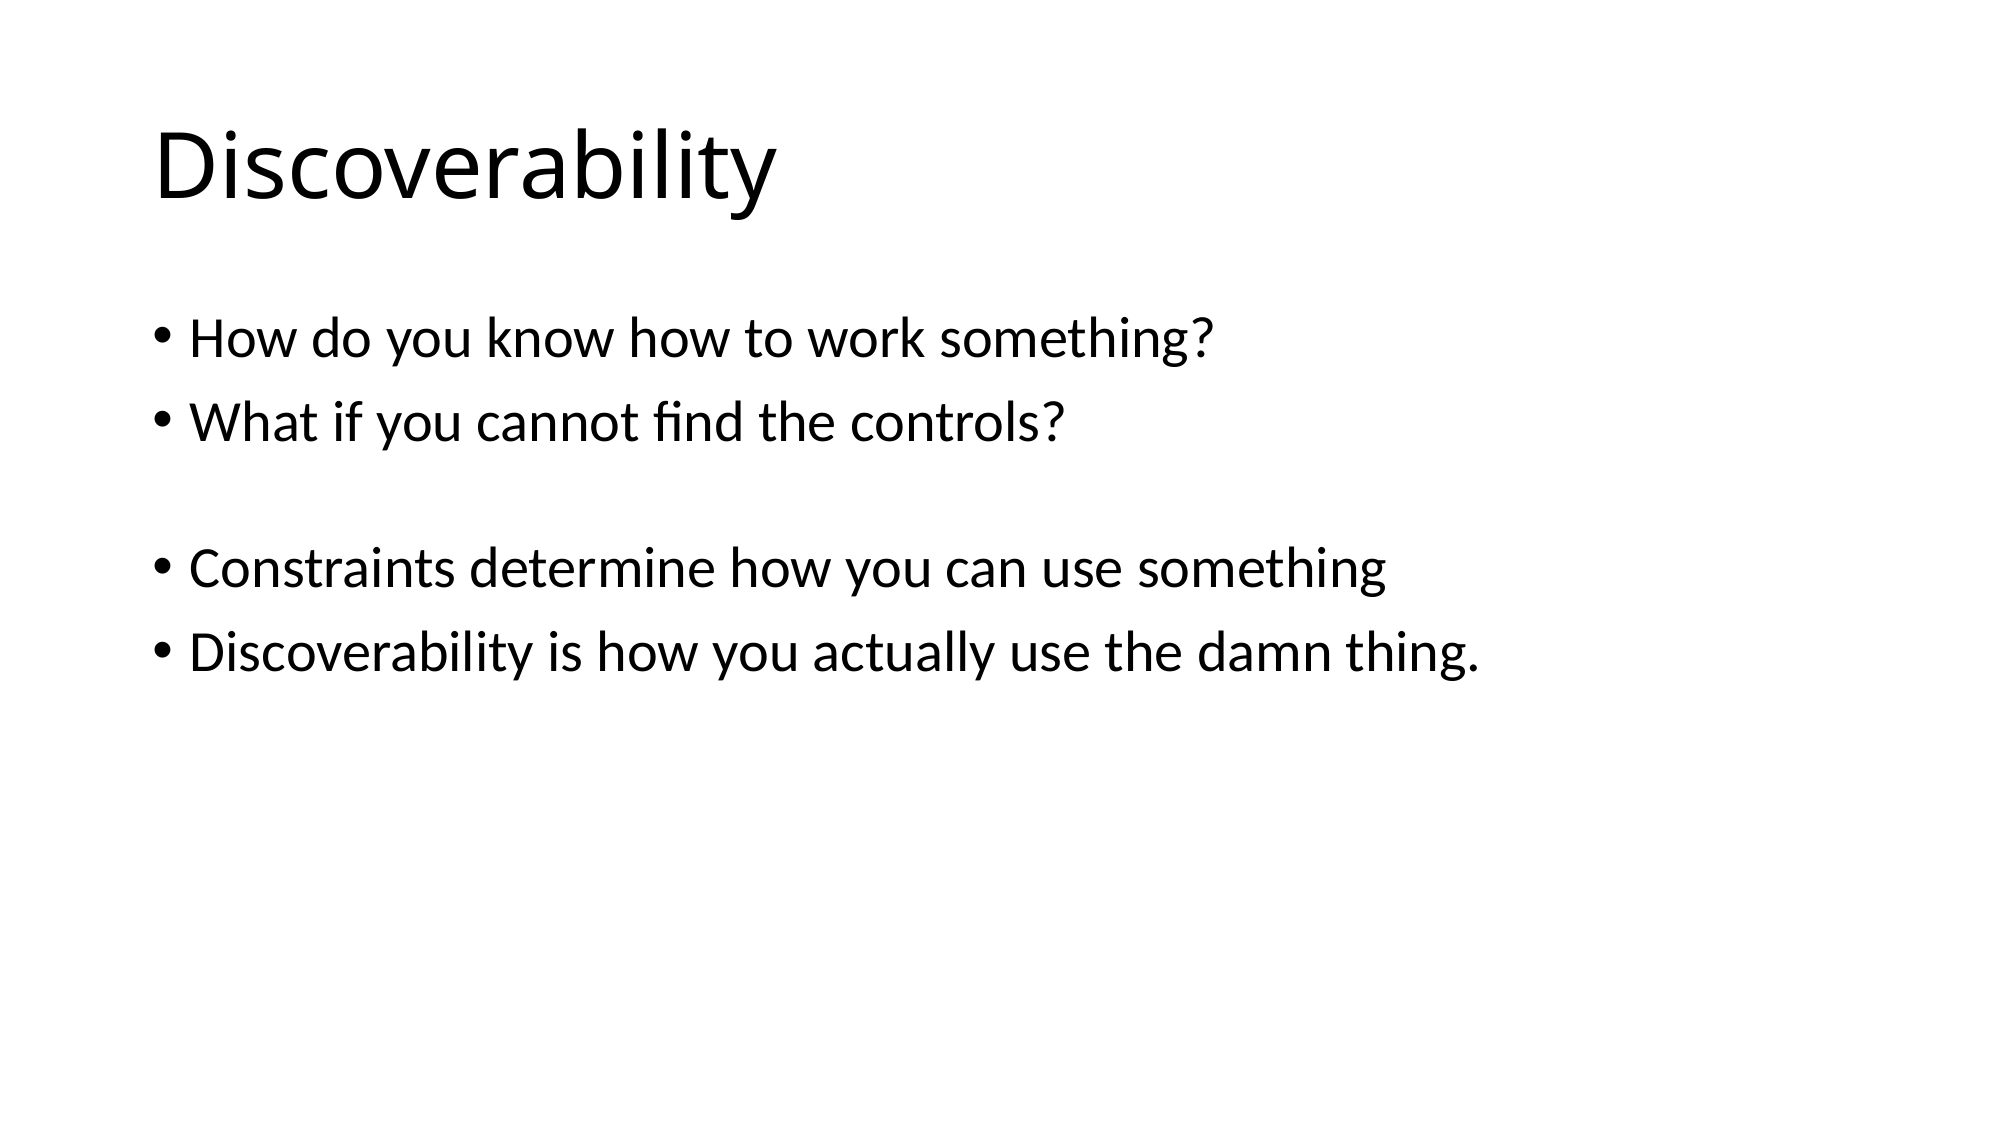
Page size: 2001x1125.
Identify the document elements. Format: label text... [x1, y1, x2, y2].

list How do you know how to work something? What if you cannot find the controls? Constraints determine how you can use something Discoverability is how you actually use the damn thing. [137, 299, 1863, 1014]
title Discoverability [137, 59, 1863, 278]
